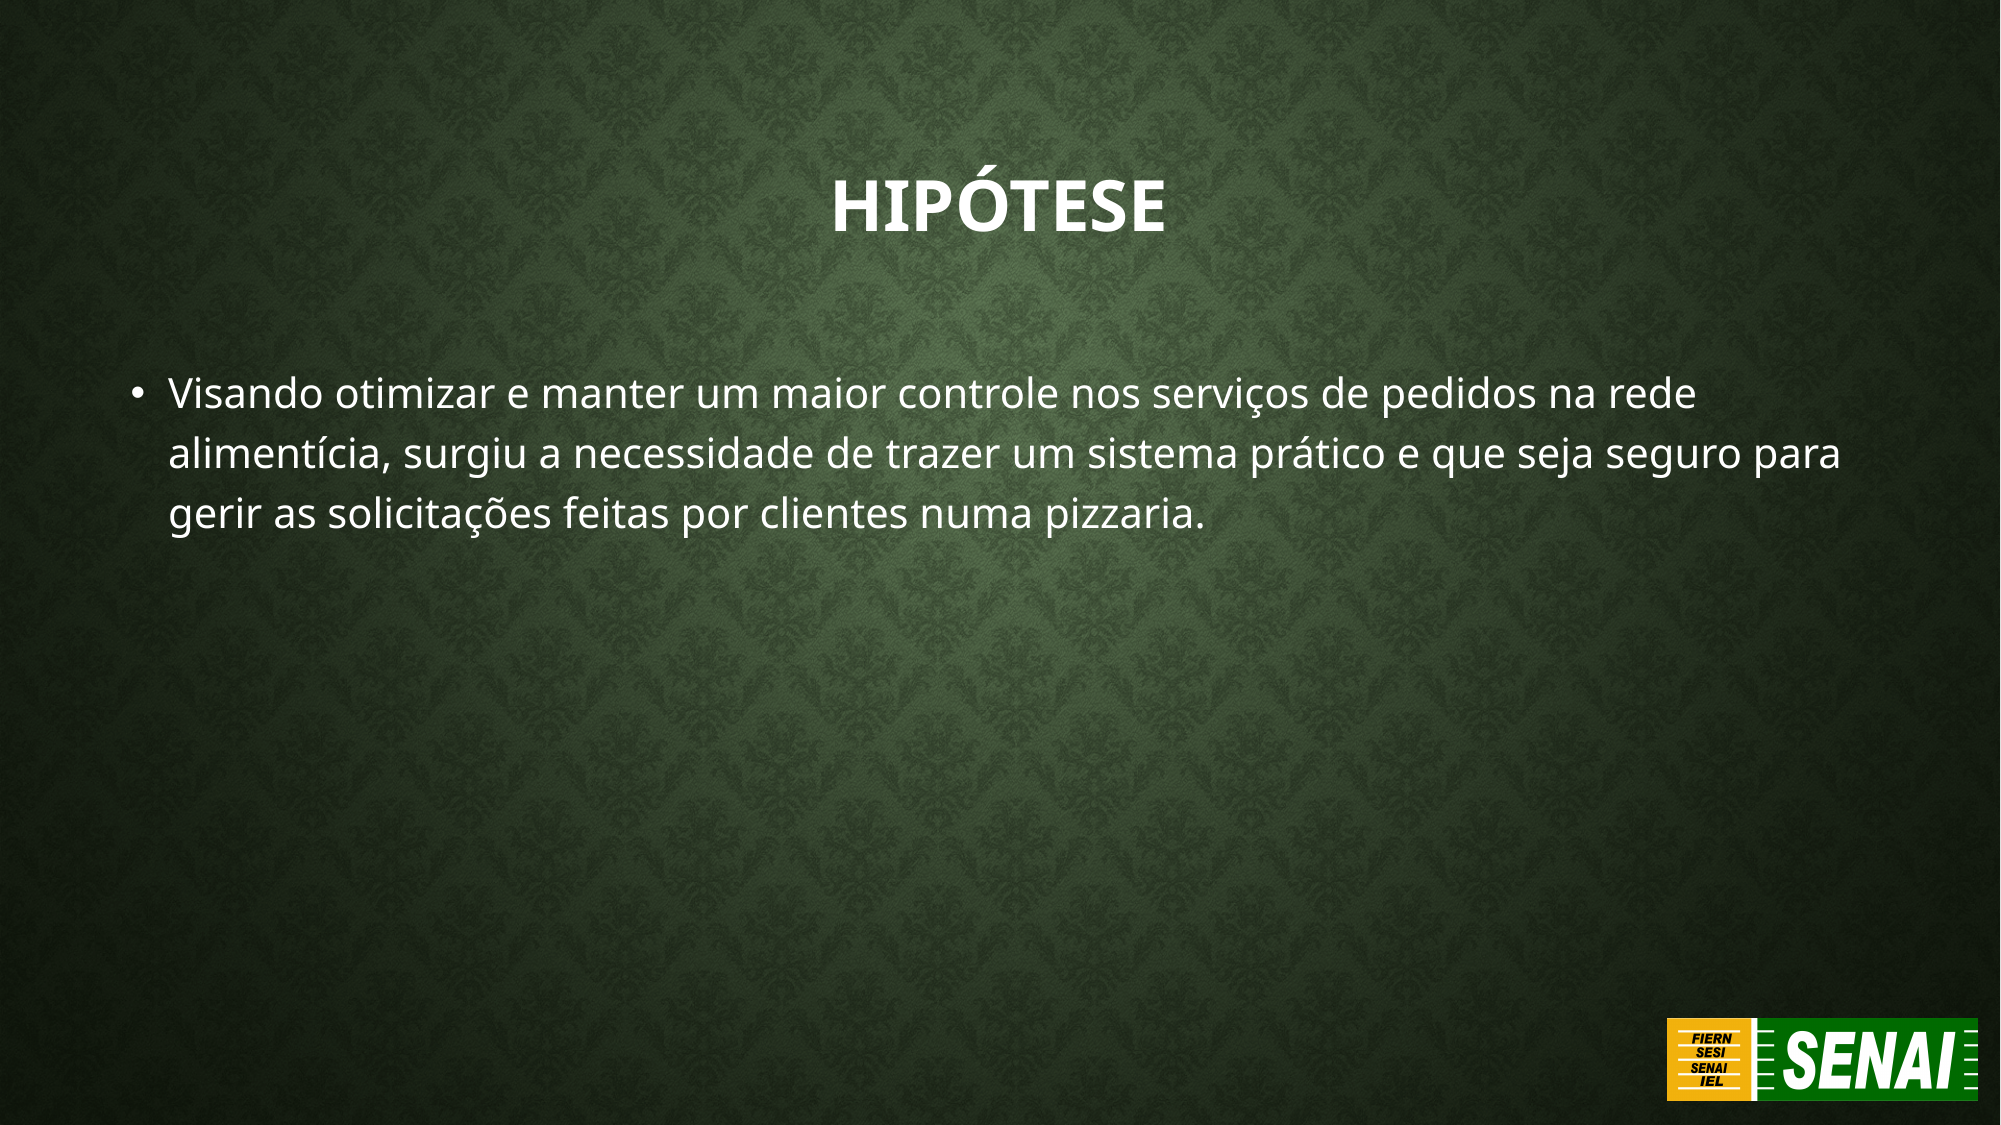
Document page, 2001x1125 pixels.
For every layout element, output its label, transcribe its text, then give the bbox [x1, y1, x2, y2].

picture [1666, 1018, 1978, 1102]
title Hipótese [149, 99, 1849, 318]
list Visando otimizar e manter um maior controle nos serviços de pedidos na rede alimentícia, surgiu a necessidade de trazer um sistema prático e que seja seguro para gerir as solicitações feitas por clientes numa pizzaria. [115, 349, 1868, 822]
